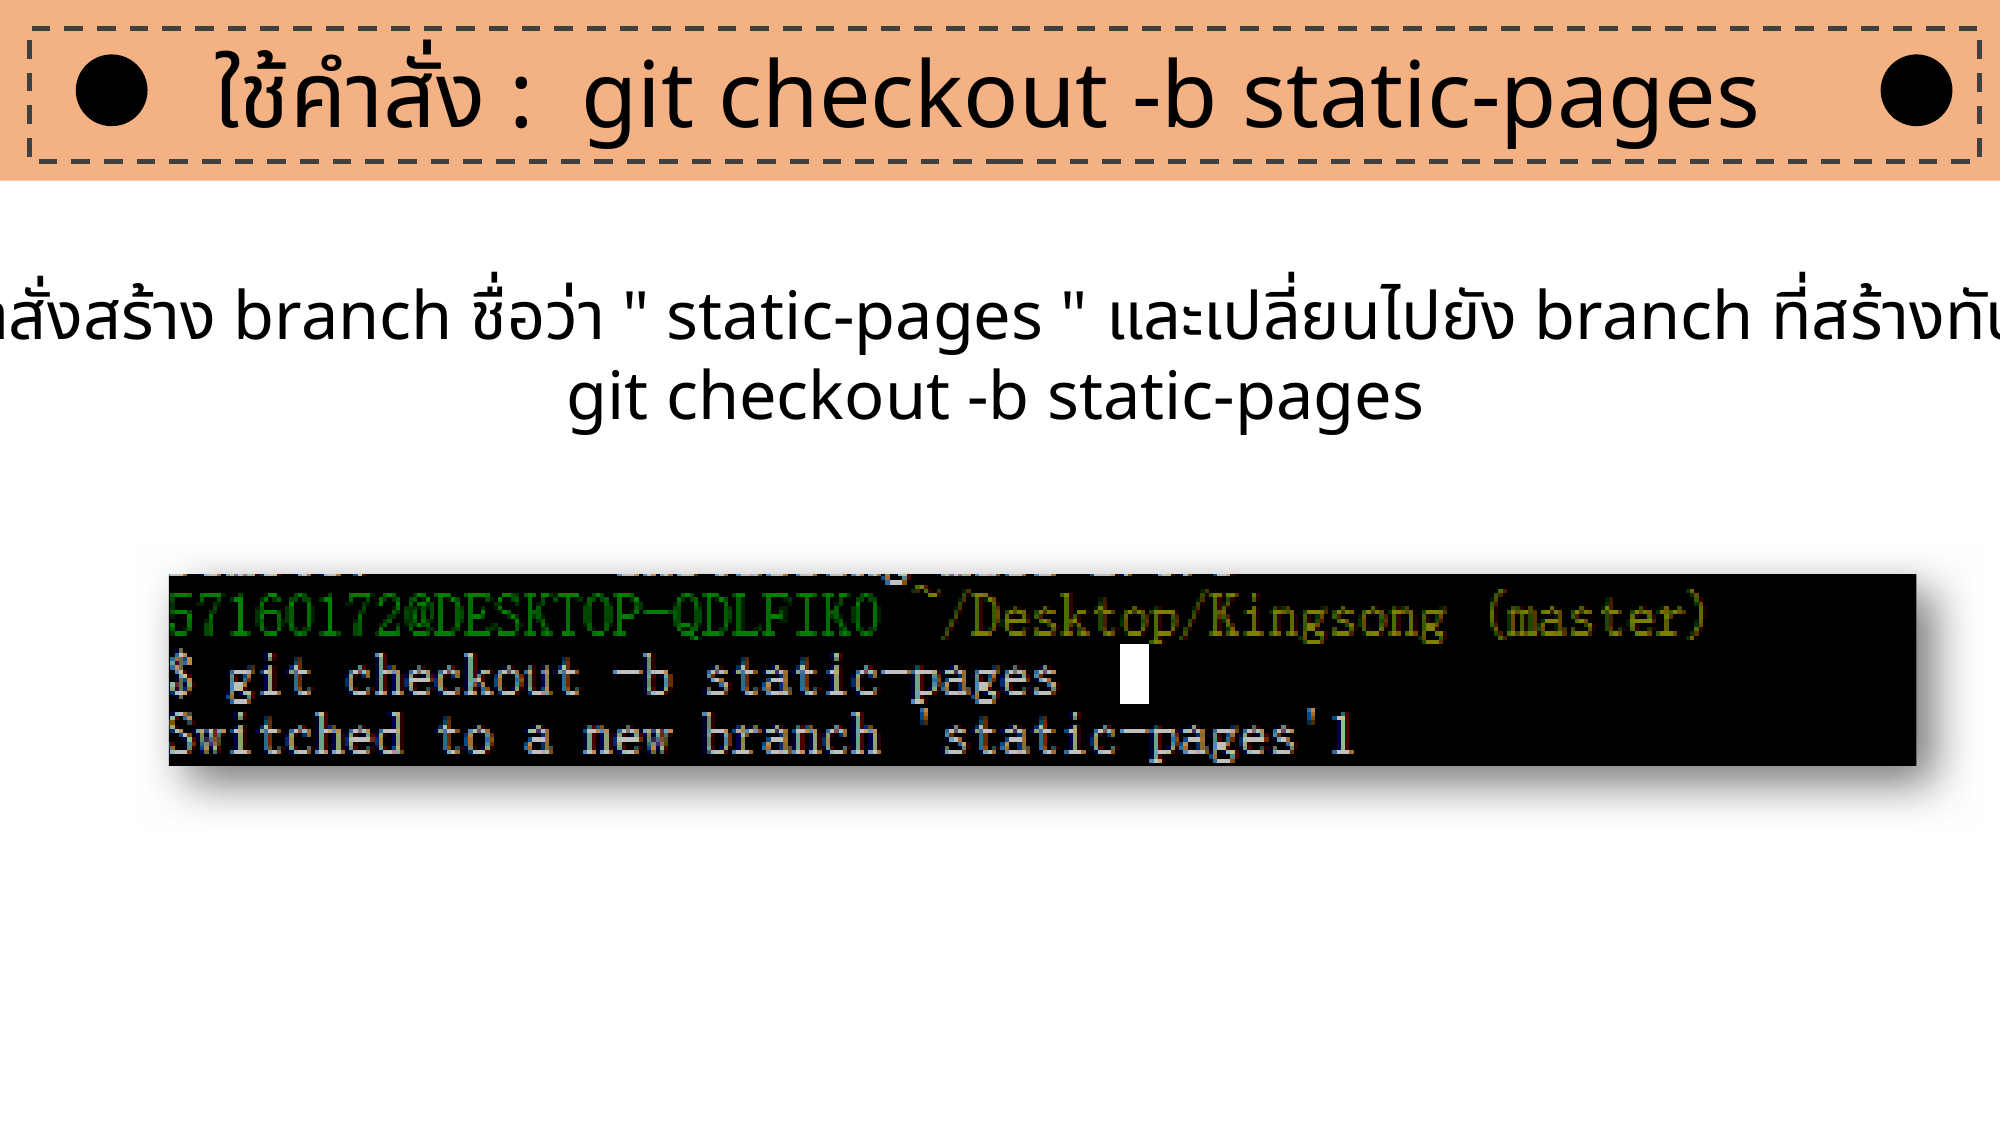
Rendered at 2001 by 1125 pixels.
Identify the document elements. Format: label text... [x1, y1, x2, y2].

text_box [0, 0, 2000, 181]
text_box คำสั่งสร้าง branch ชื่อว่า " static-pages " และเปลี่ยนไปยัง branch ที่สร้างทันที git checkout -b static-pages [0, 265, 2000, 520]
picture [168, 574, 1917, 766]
